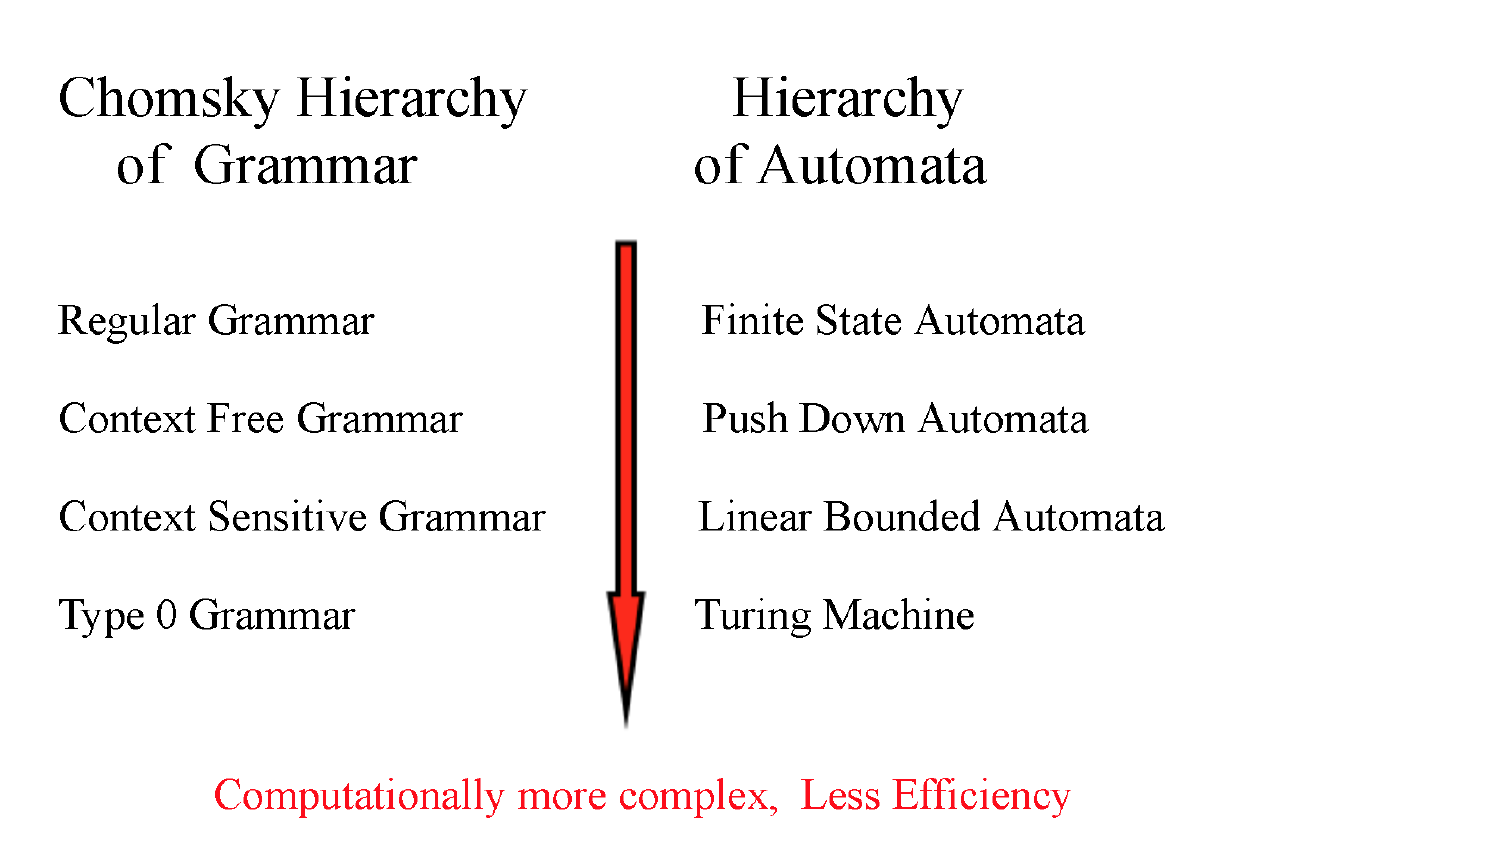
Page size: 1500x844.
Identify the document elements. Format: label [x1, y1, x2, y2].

picture [6, 8, 1242, 844]
